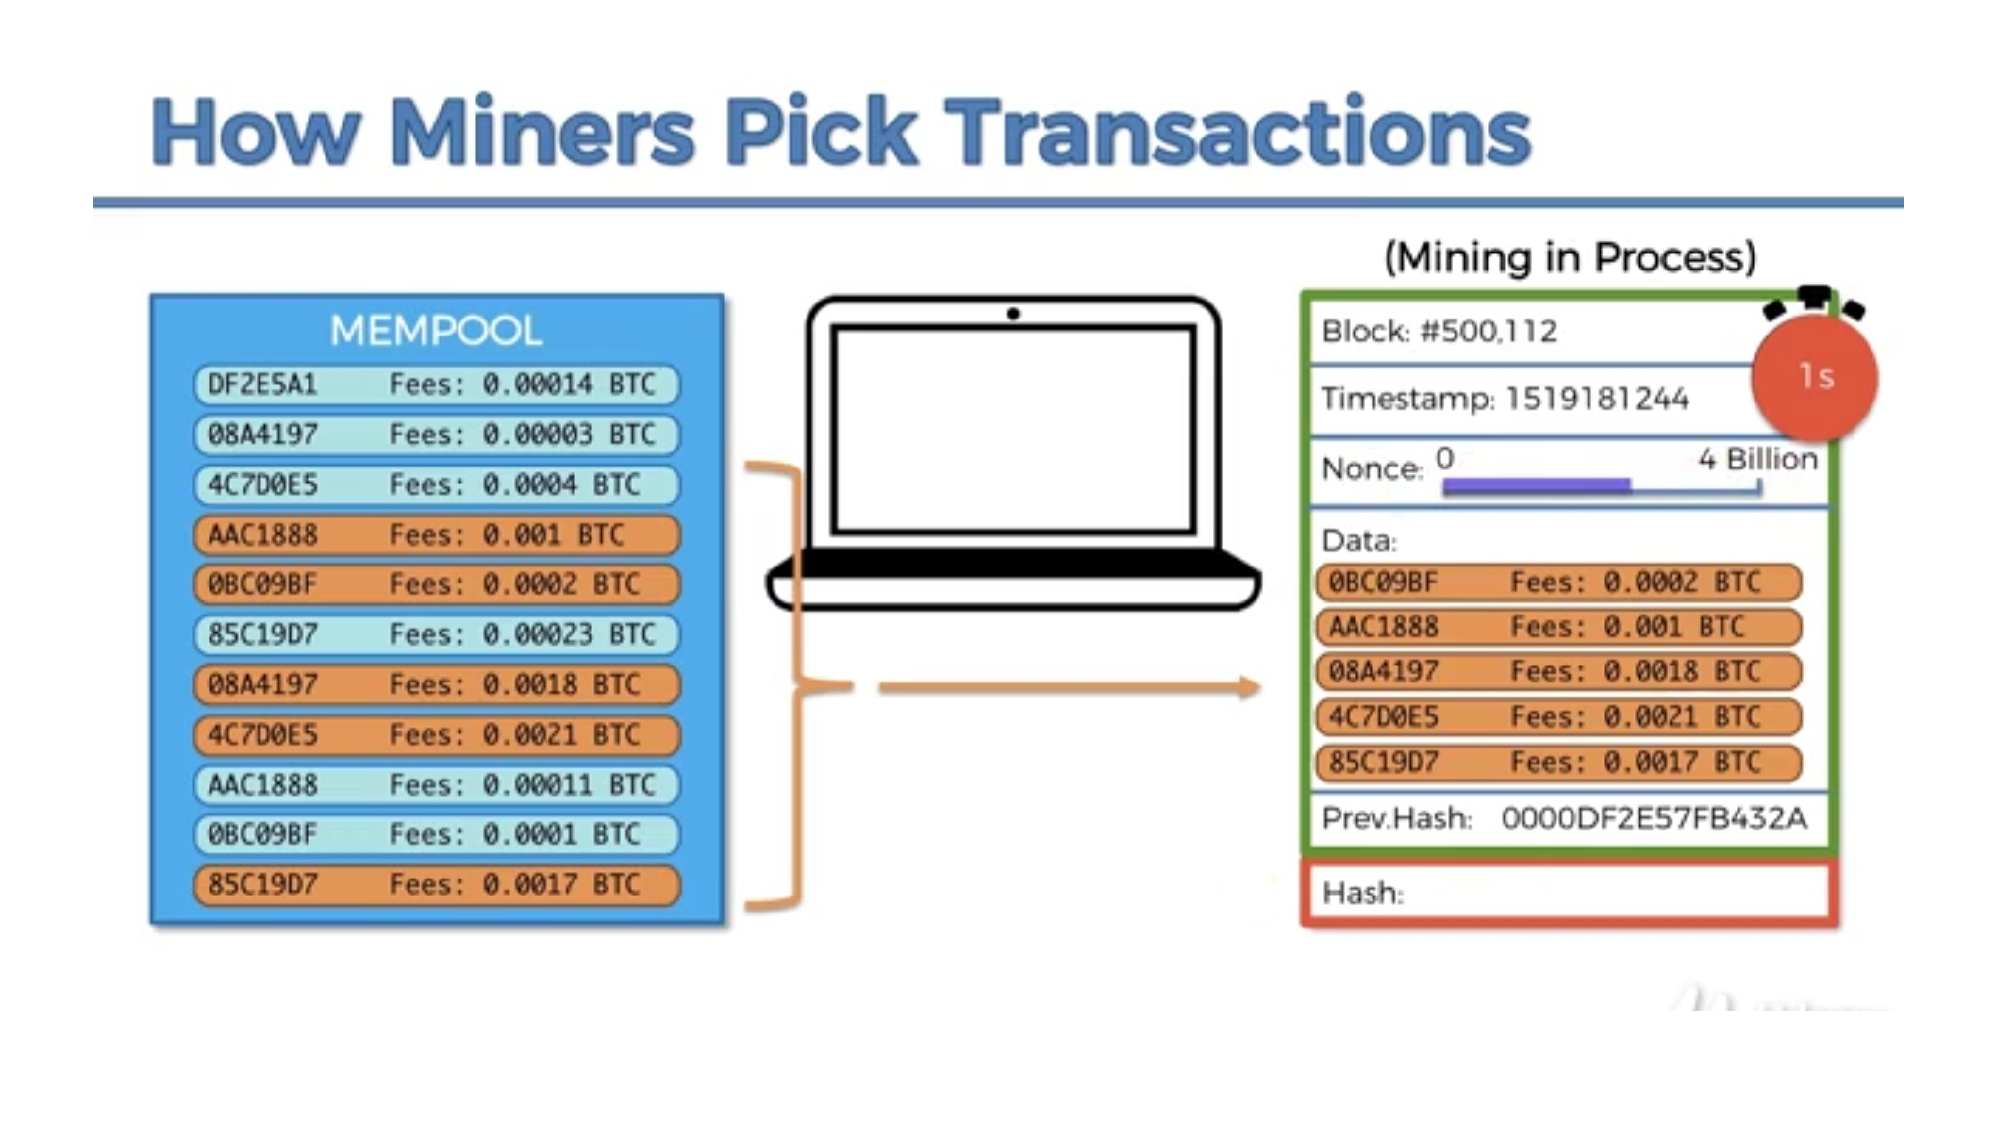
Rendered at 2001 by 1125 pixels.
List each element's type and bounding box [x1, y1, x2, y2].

list [93, 72, 1904, 1011]
